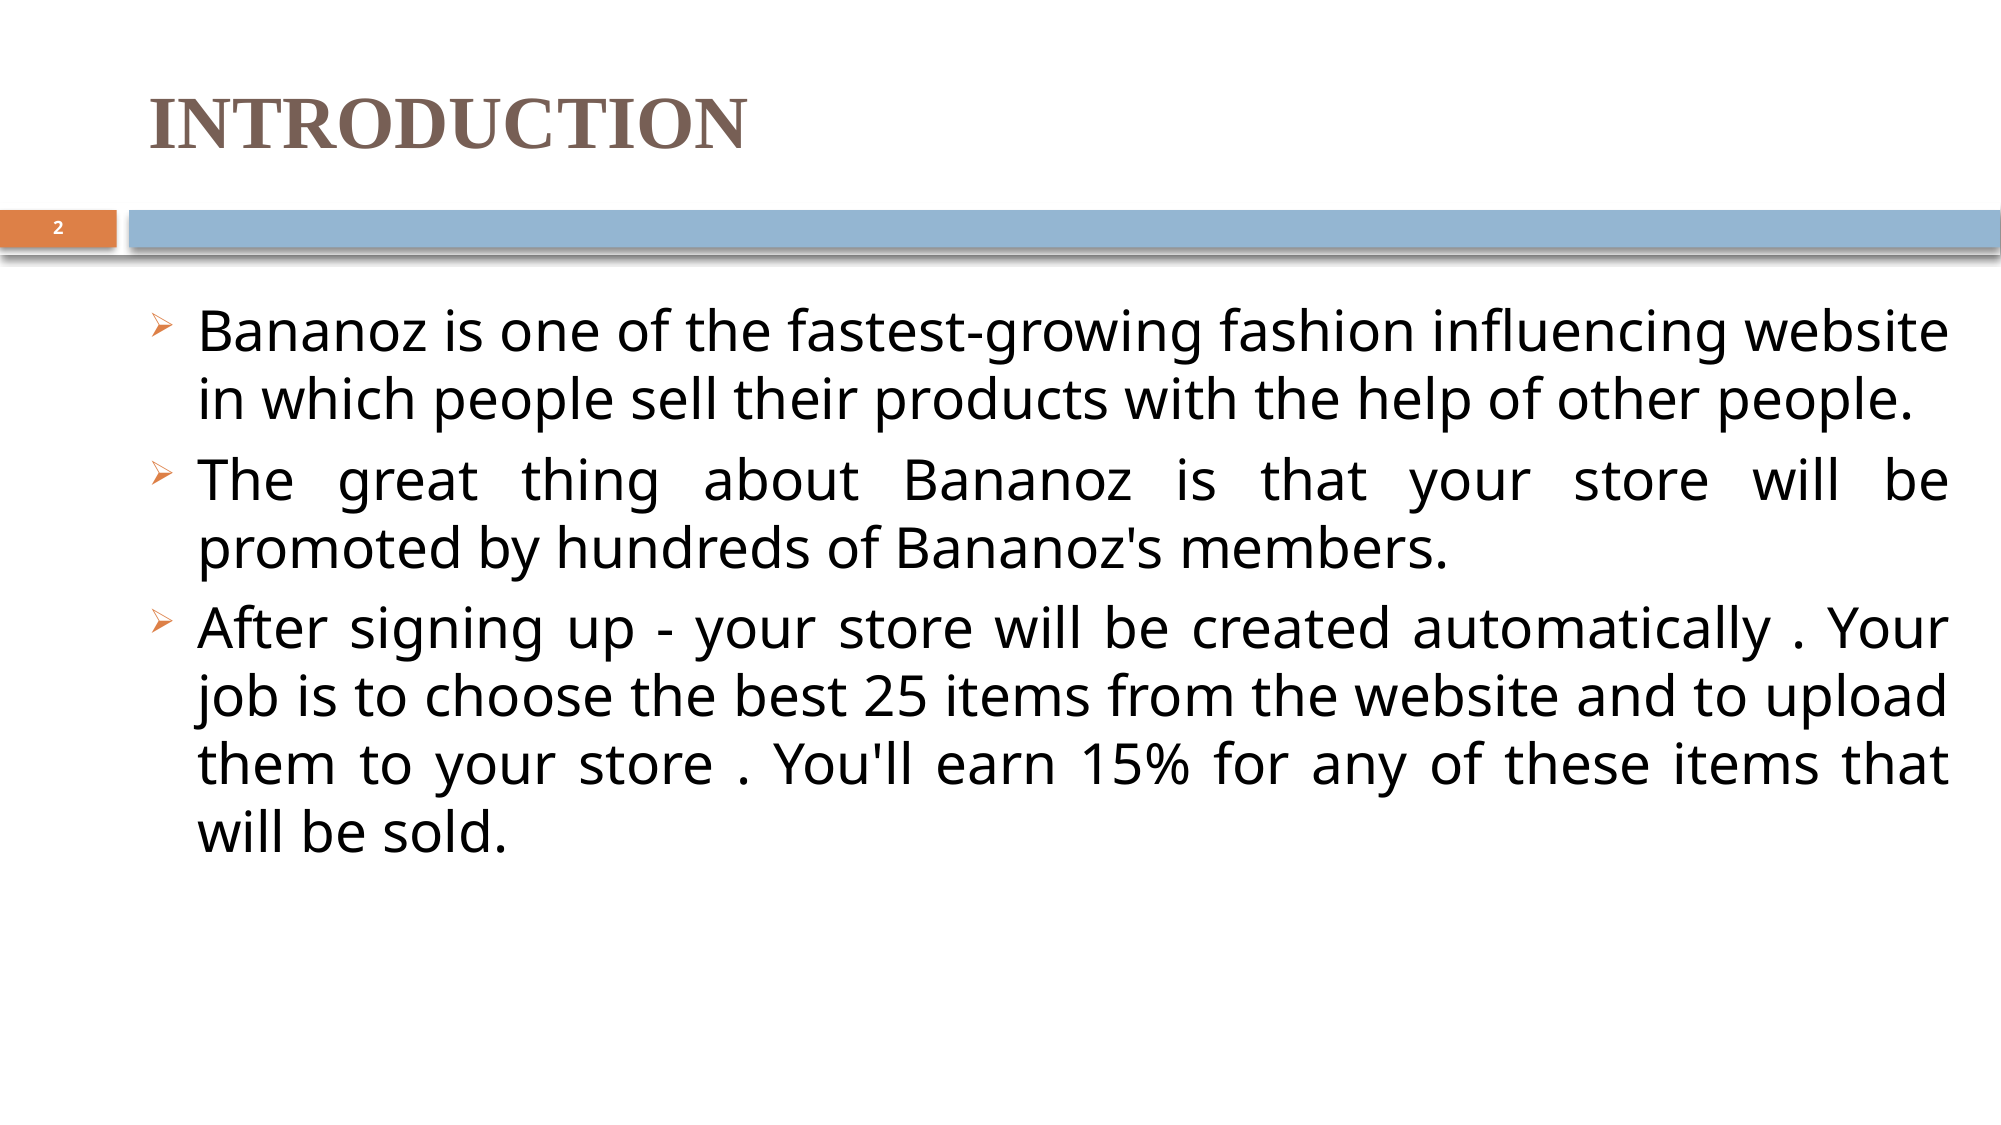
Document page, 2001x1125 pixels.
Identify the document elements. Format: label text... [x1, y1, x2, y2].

title INTRODUCTION [133, 37, 1918, 200]
list Bananoz is one of the fastest-growing fashion influencing website in which people sell their products with the help of other people. The great thing about Bananoz is that your store will be promoted by hundreds of Bananoz's members. After signing up - your store will be created automatically . Your job is to choose the best 25 items from the website and to upload them to your store . You'll earn 15% for any of these items that will be sold. After signing up - your store will be created automatically . Your job is to choose the best 25 items from the website and to upload them to your store . You'll earn 15% for any of these items that will be sold. [133, 287, 1967, 1073]
slide_number 2 [0, 208, 117, 249]
